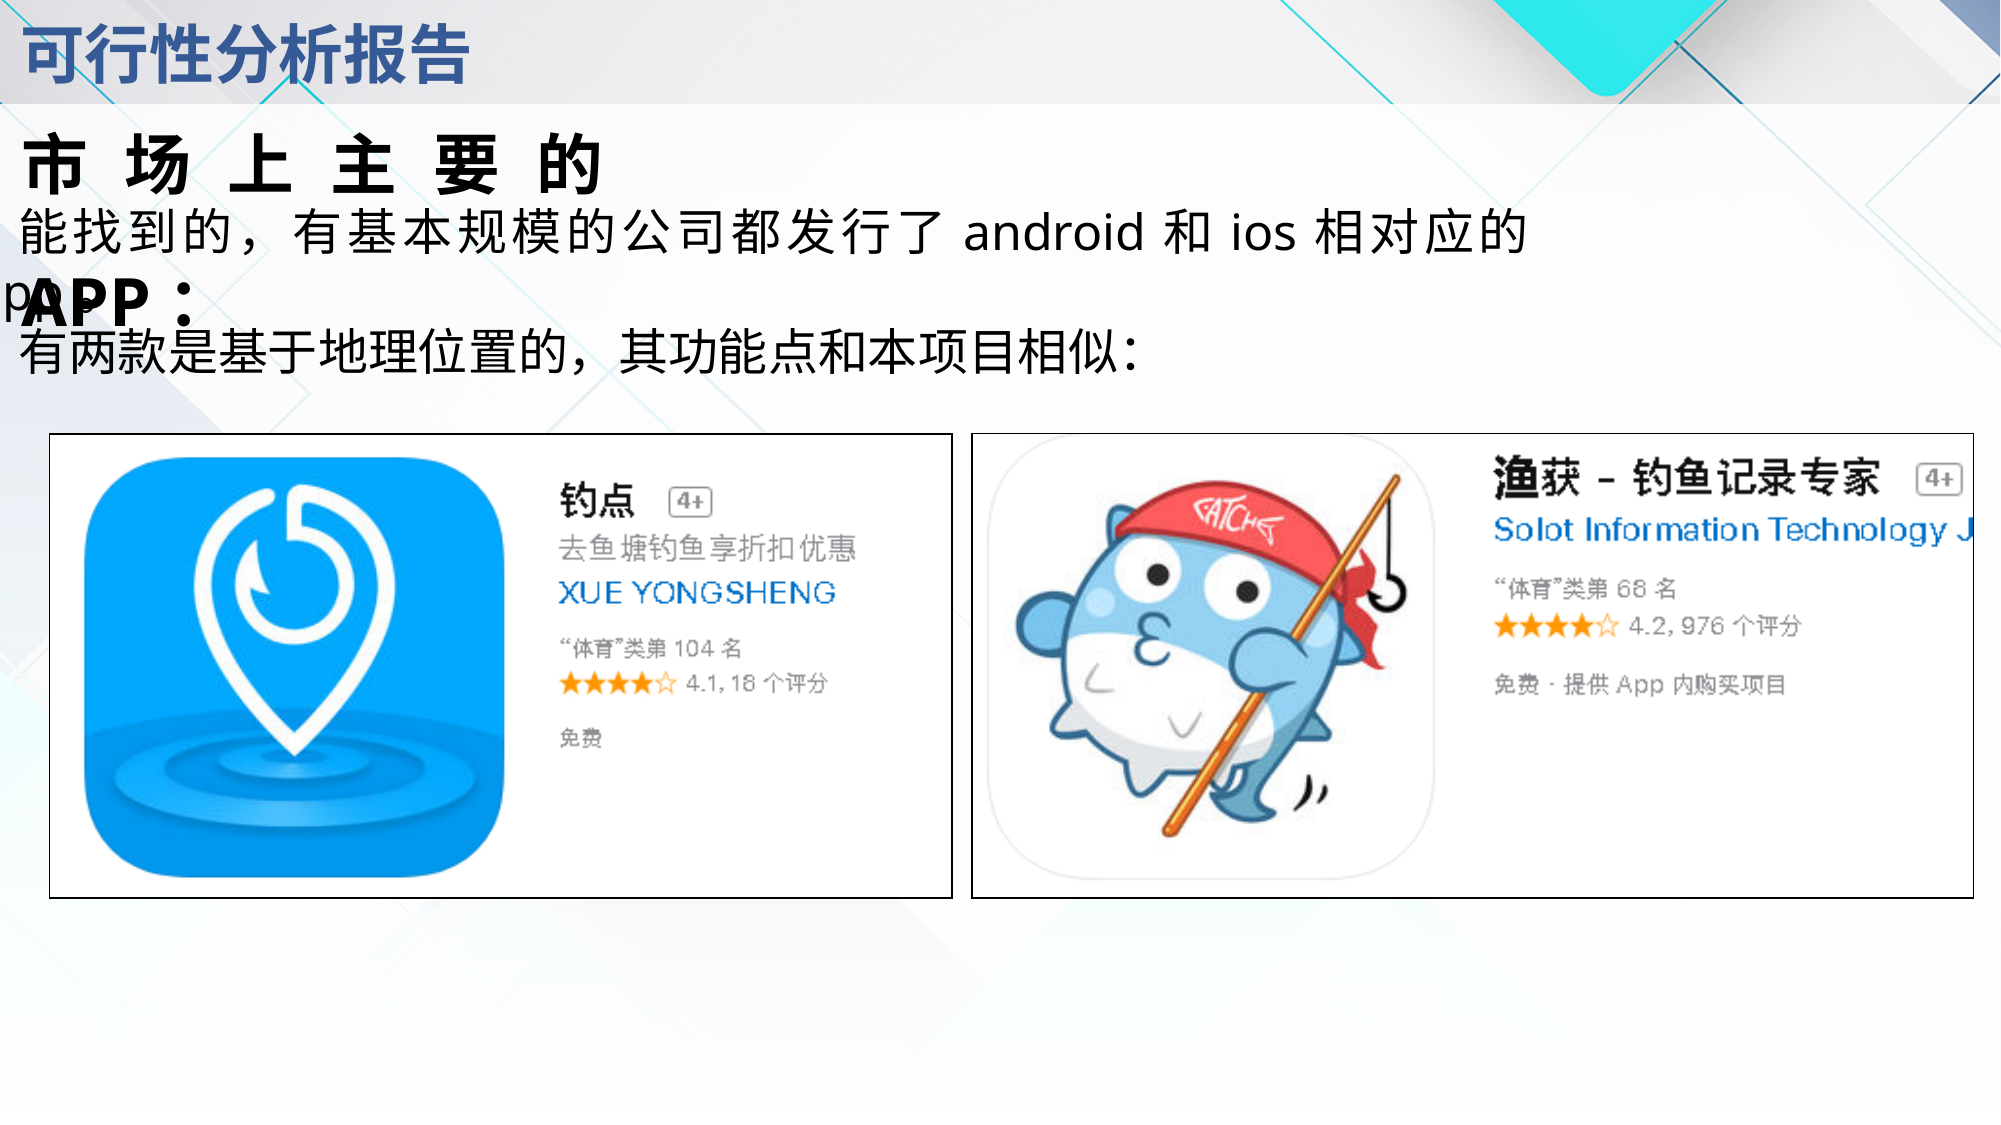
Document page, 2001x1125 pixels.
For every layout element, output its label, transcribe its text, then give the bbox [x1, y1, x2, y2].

picture [972, 434, 1973, 898]
picture [0, 0, 2001, 1125]
title 可行性分析报告 [5, 15, 1730, 101]
text_box 市场上主要的APP： [6, 57, 634, 193]
text_box 能找到的，有基本规模的公司都发行了android和ios相对应的app。 有两款是基于地理位置的，其功能点和本项目相似： [0, 193, 1556, 388]
picture [50, 434, 952, 898]
